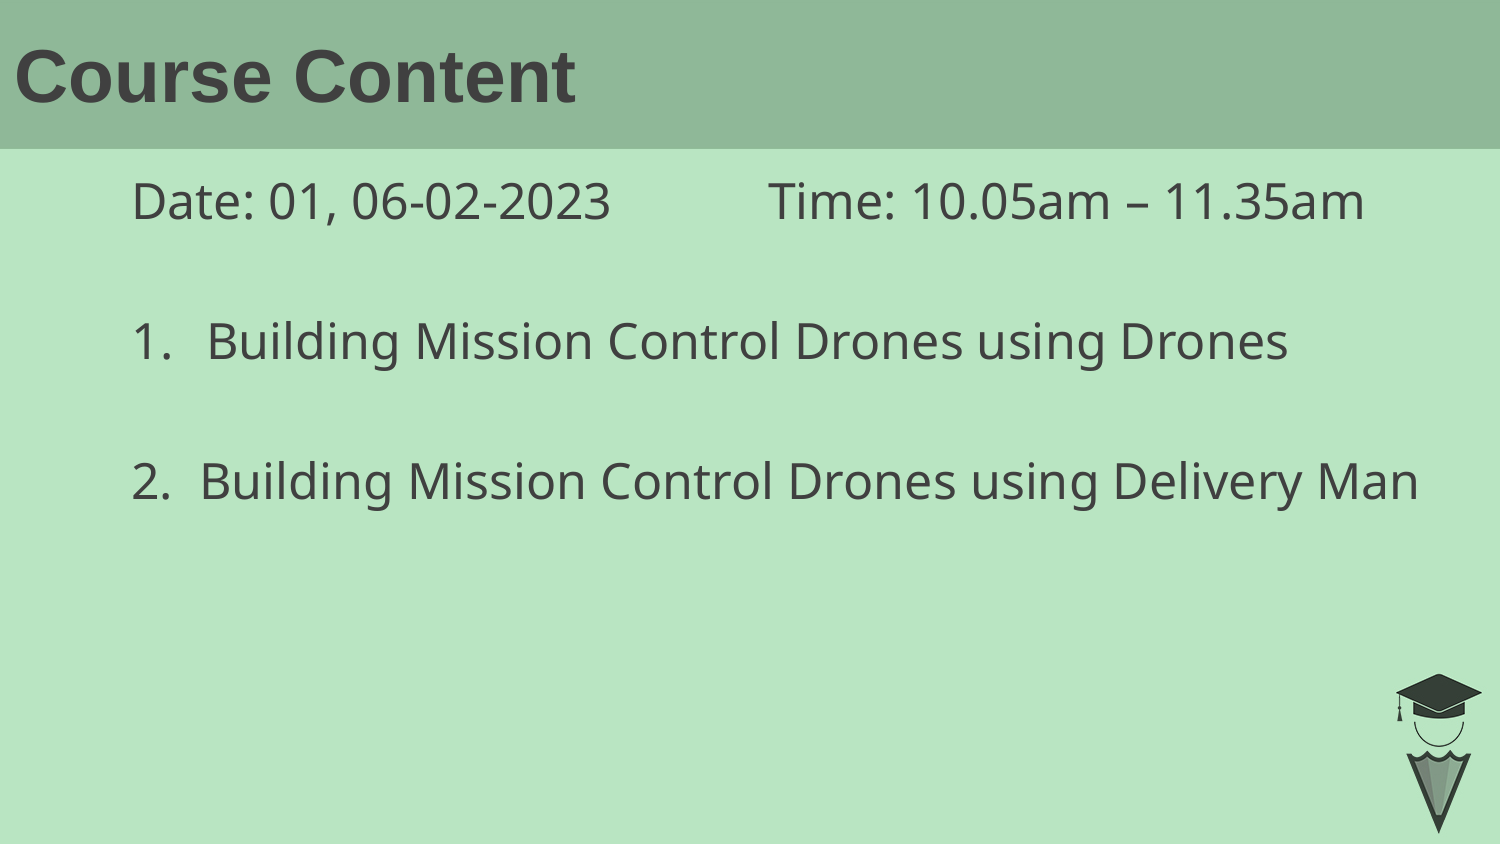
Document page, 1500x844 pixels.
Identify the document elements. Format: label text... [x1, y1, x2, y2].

list Date: 01, 06-02-2023 Time: 10.05am – 11.35am Building Mission Control Drones using Drones 2. Building Mission Control Drones using Delivery Man [66, 161, 1461, 800]
title Course Content [0, 0, 1500, 146]
picture [0, 146, 1500, 844]
